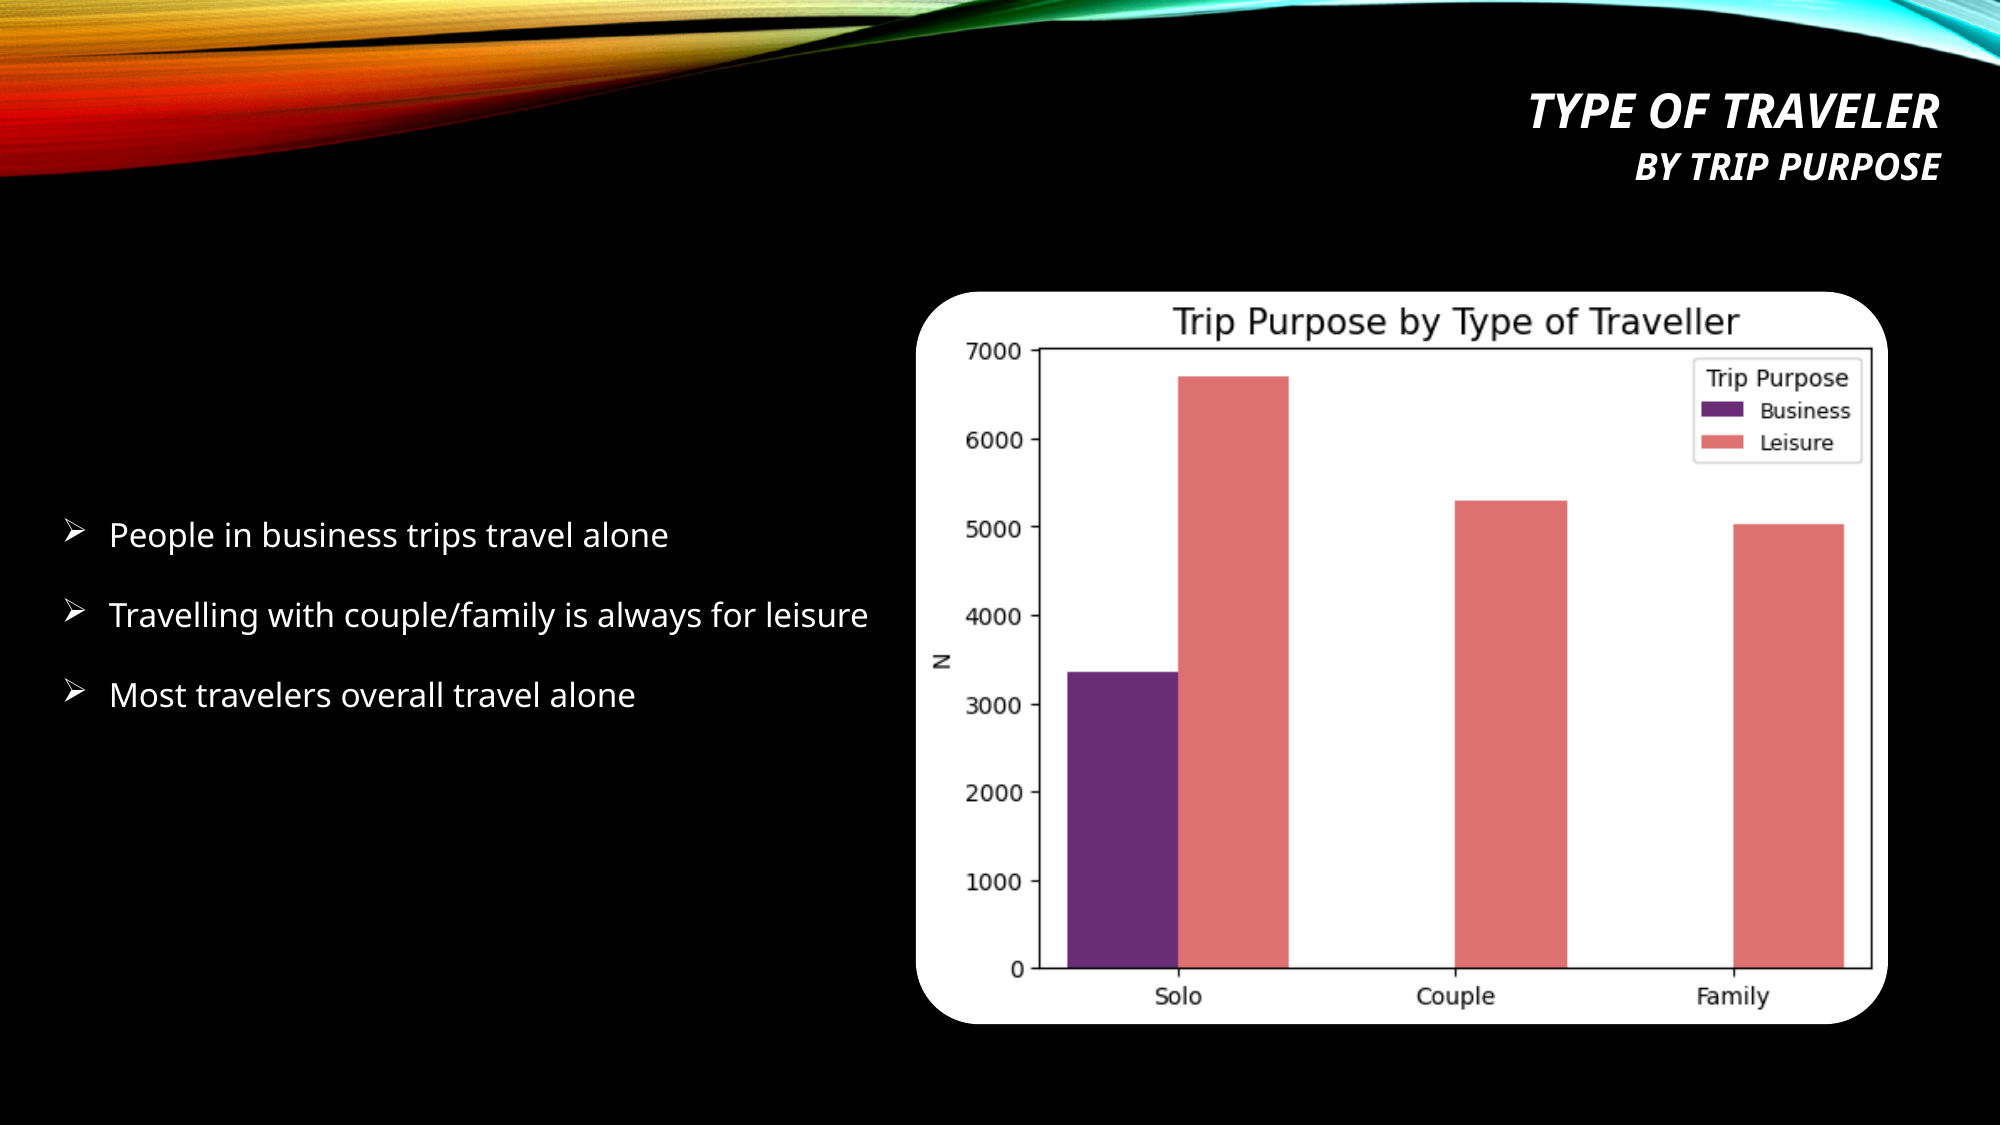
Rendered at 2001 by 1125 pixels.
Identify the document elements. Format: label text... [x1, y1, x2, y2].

title Type of traveler by Trip purpose [956, 78, 1957, 199]
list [915, 291, 1889, 1025]
text_box People in business trips travel alone Travelling with couple/family is always for leisure Most travelers overall travel alone [47, 467, 897, 762]
picture [0, 0, 2000, 178]
